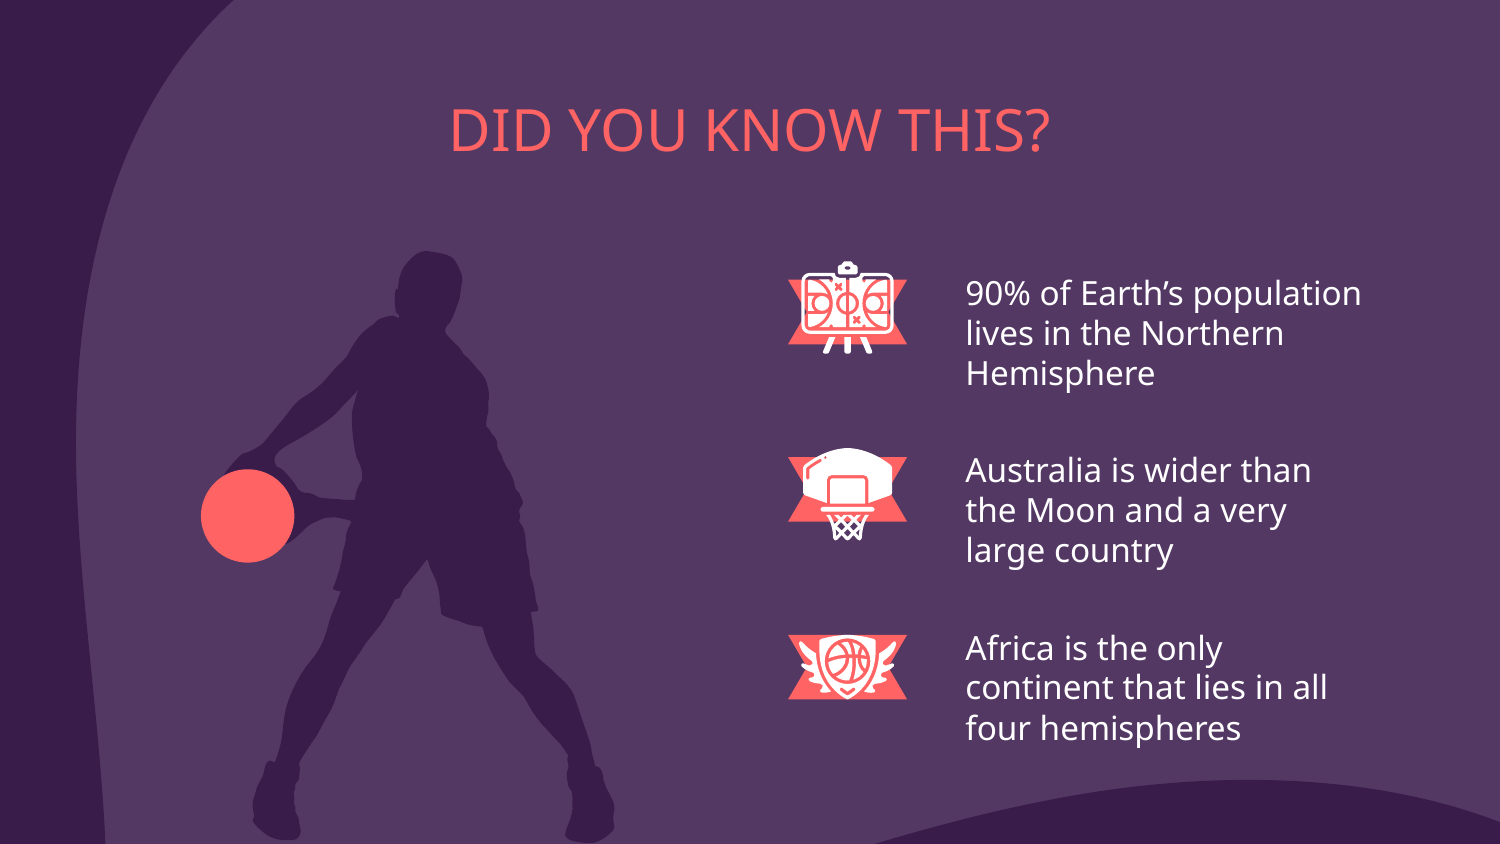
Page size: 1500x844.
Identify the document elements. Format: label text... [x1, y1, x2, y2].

text_box [898, 279, 908, 296]
subtitle 90% of Earth’s population lives in the Northern Hemisphere [950, 257, 1384, 349]
text_box [788, 279, 796, 294]
title DID YOU KNOW THIS? [116, 88, 1383, 167]
text_box [898, 328, 908, 345]
text_box [788, 330, 796, 345]
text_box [200, 250, 616, 844]
subtitle Australia is wider than the Moon and a very large country [950, 434, 1384, 526]
text_box [788, 457, 797, 473]
text_box [788, 506, 797, 522]
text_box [798, 634, 897, 700]
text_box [801, 261, 894, 354]
text_box [788, 634, 797, 644]
text_box [896, 502, 908, 522]
text_box [898, 634, 908, 644]
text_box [802, 447, 893, 541]
text_box [896, 457, 908, 477]
text_box [902, 690, 908, 700]
text_box [788, 690, 793, 700]
subtitle Africa is the only continent that lies in all four hemispheres [950, 611, 1384, 703]
